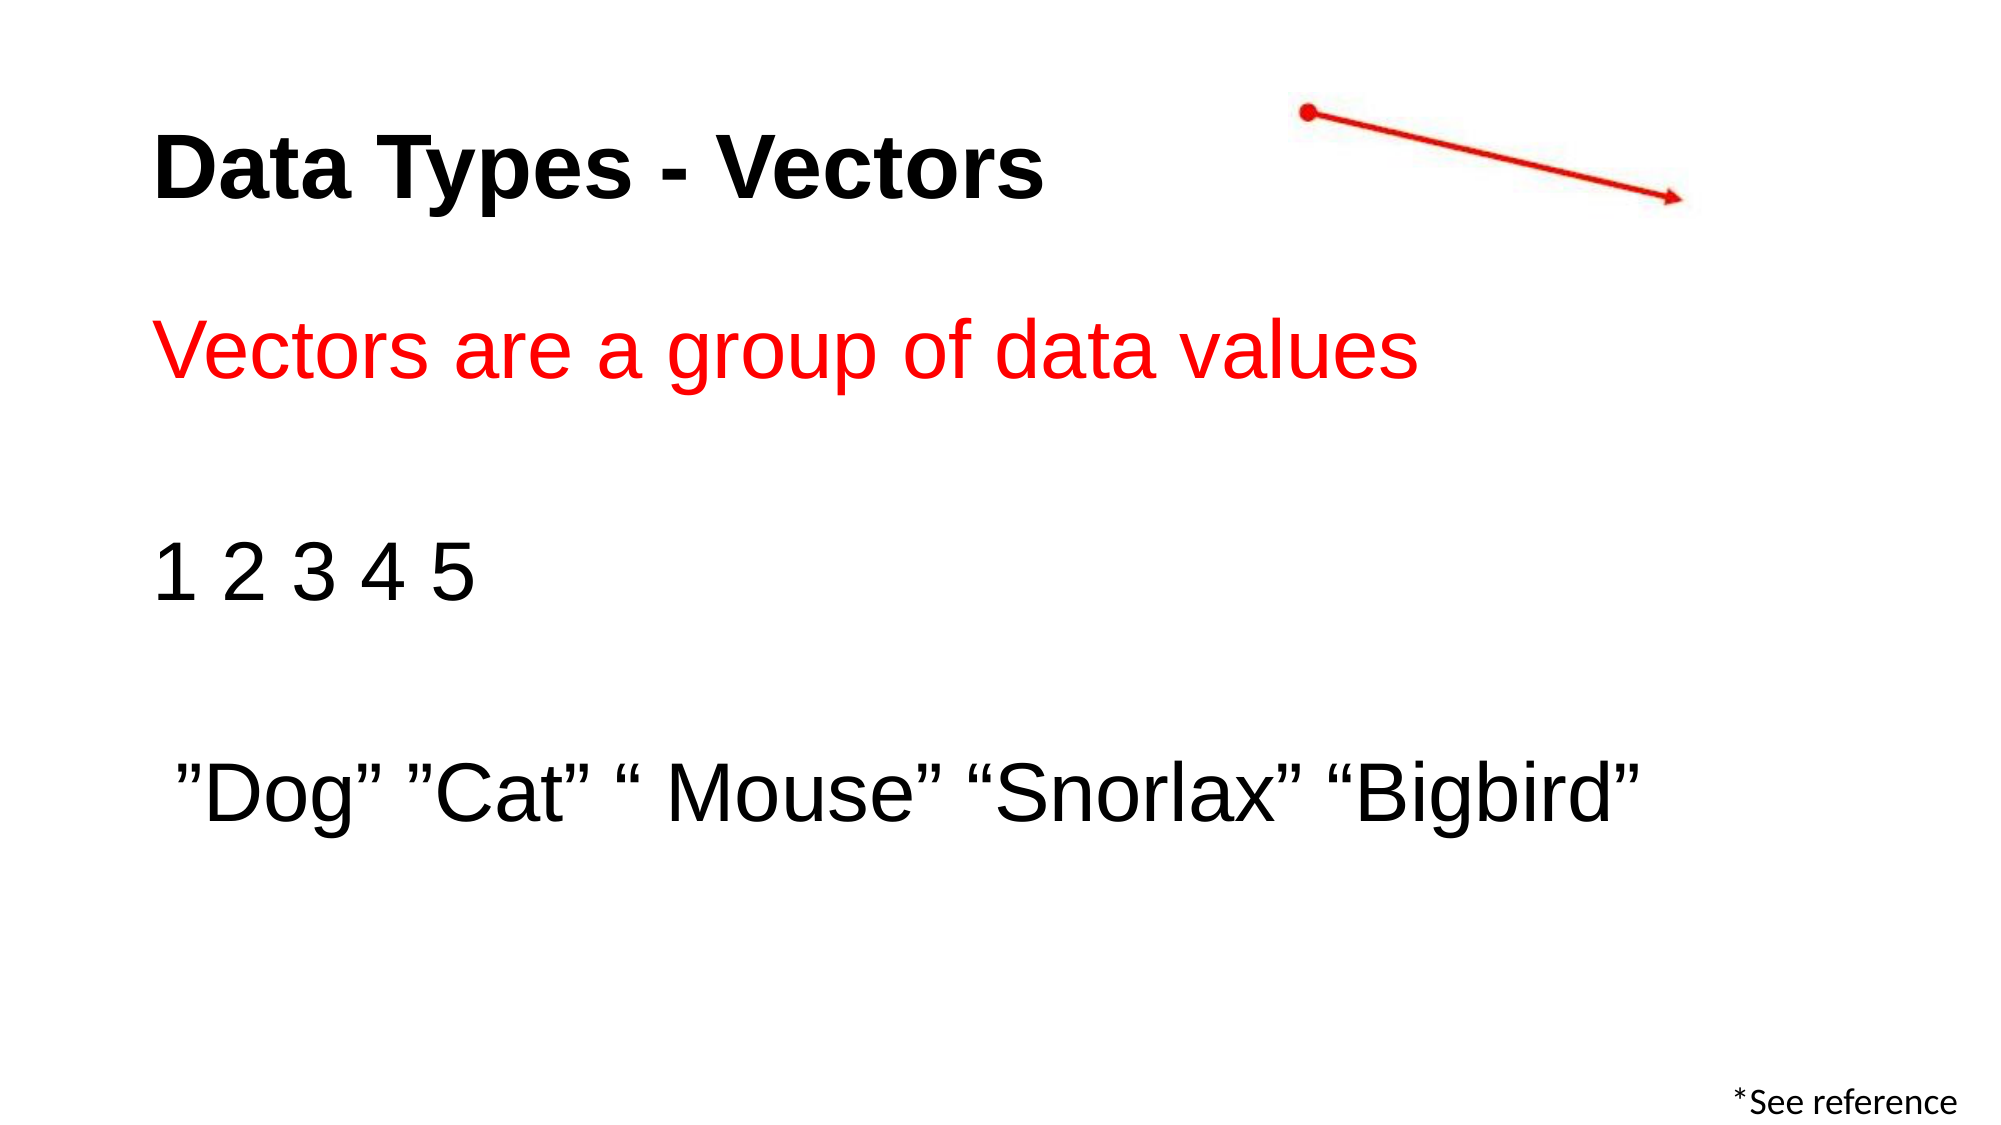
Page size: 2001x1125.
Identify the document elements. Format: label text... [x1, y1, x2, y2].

picture [1288, 92, 1739, 245]
title Data Types - Vectors [137, 59, 1863, 278]
list Vectors are a group of data values 1 2 3 4 5 ”Dog” ”Cat” “ Mouse” “Snorlax” “Bigbird” [137, 299, 1863, 1014]
text_box *See reference [1716, 1069, 1974, 1125]
